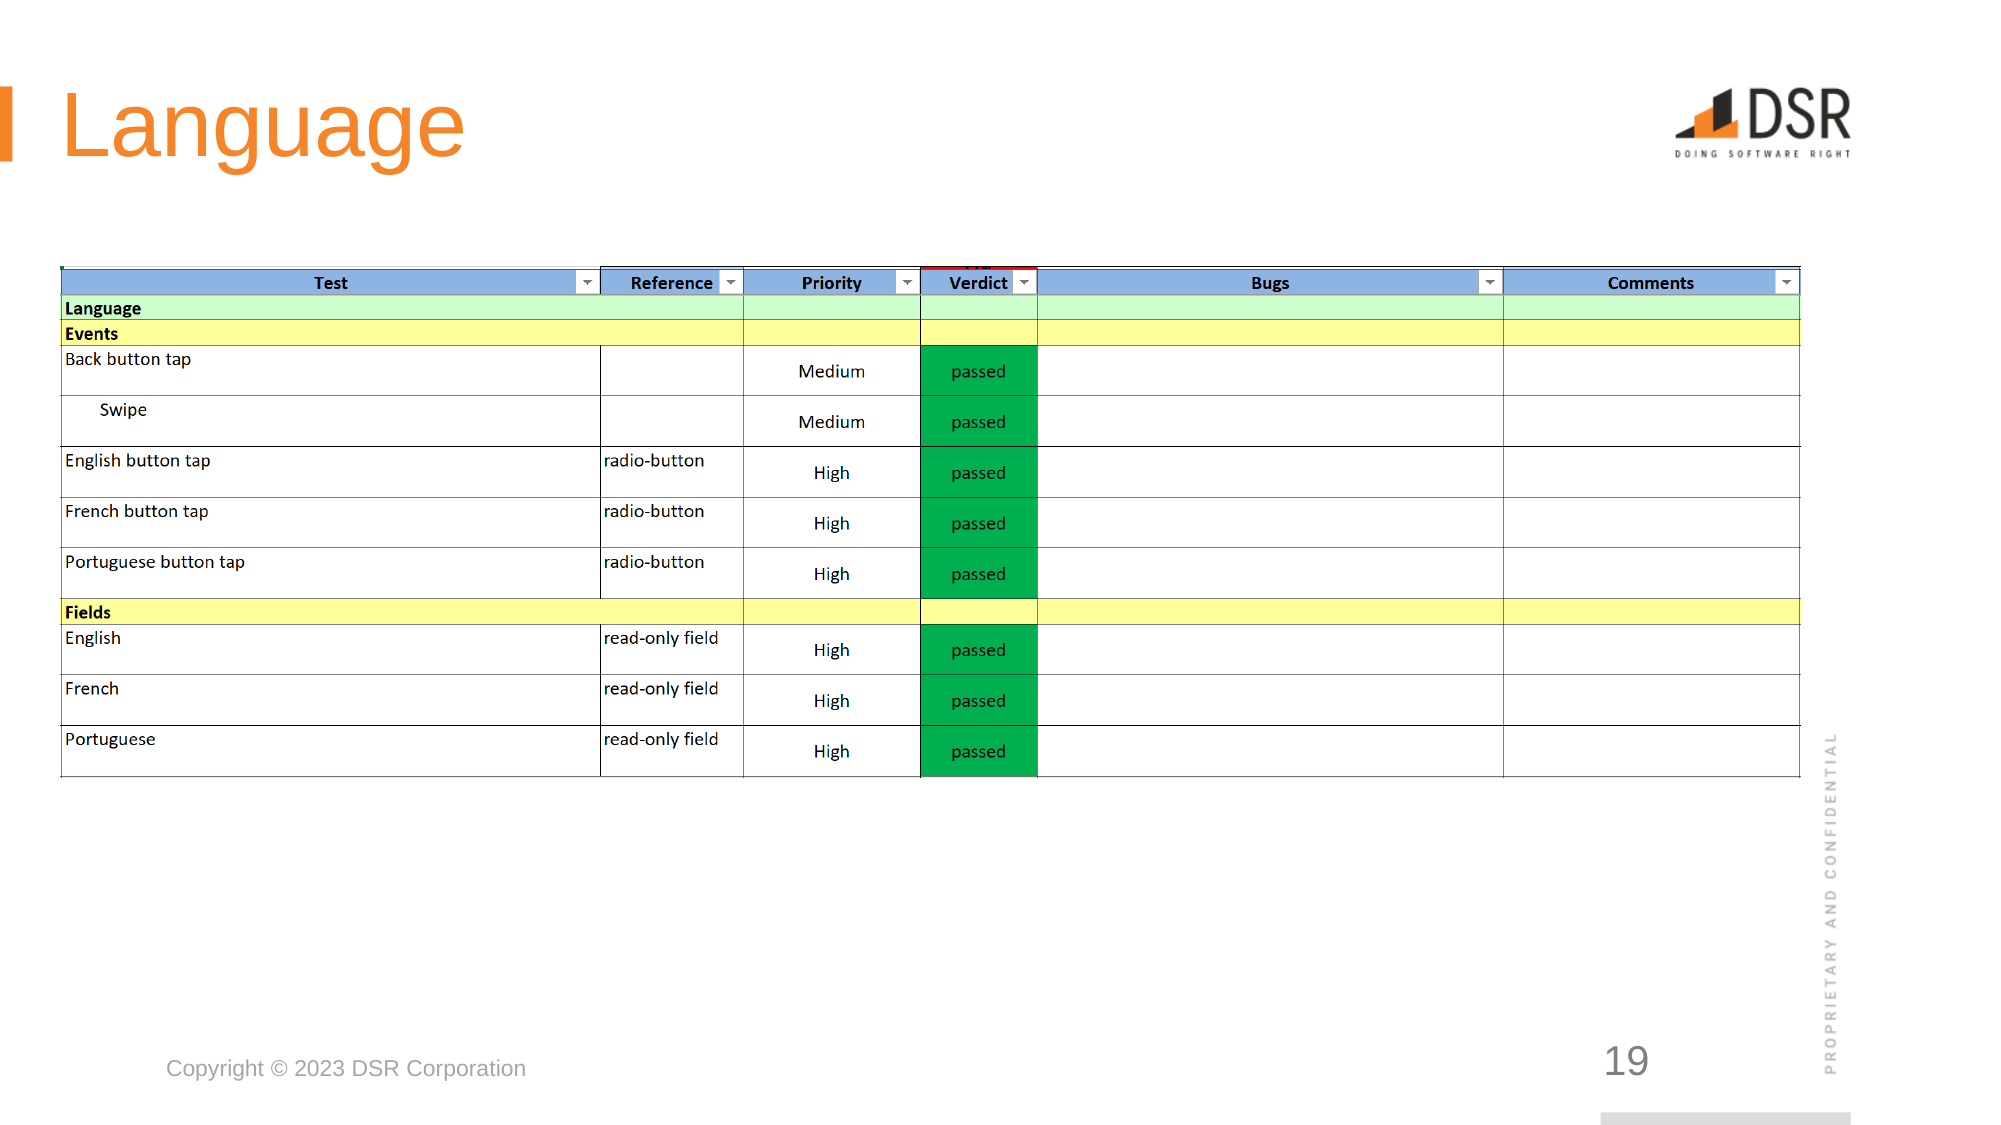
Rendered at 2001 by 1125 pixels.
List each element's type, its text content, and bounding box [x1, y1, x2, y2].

text_box [1100, 114, 2000, 213]
title Language [60, 78, 1498, 176]
picture [0, 0, 2001, 1125]
